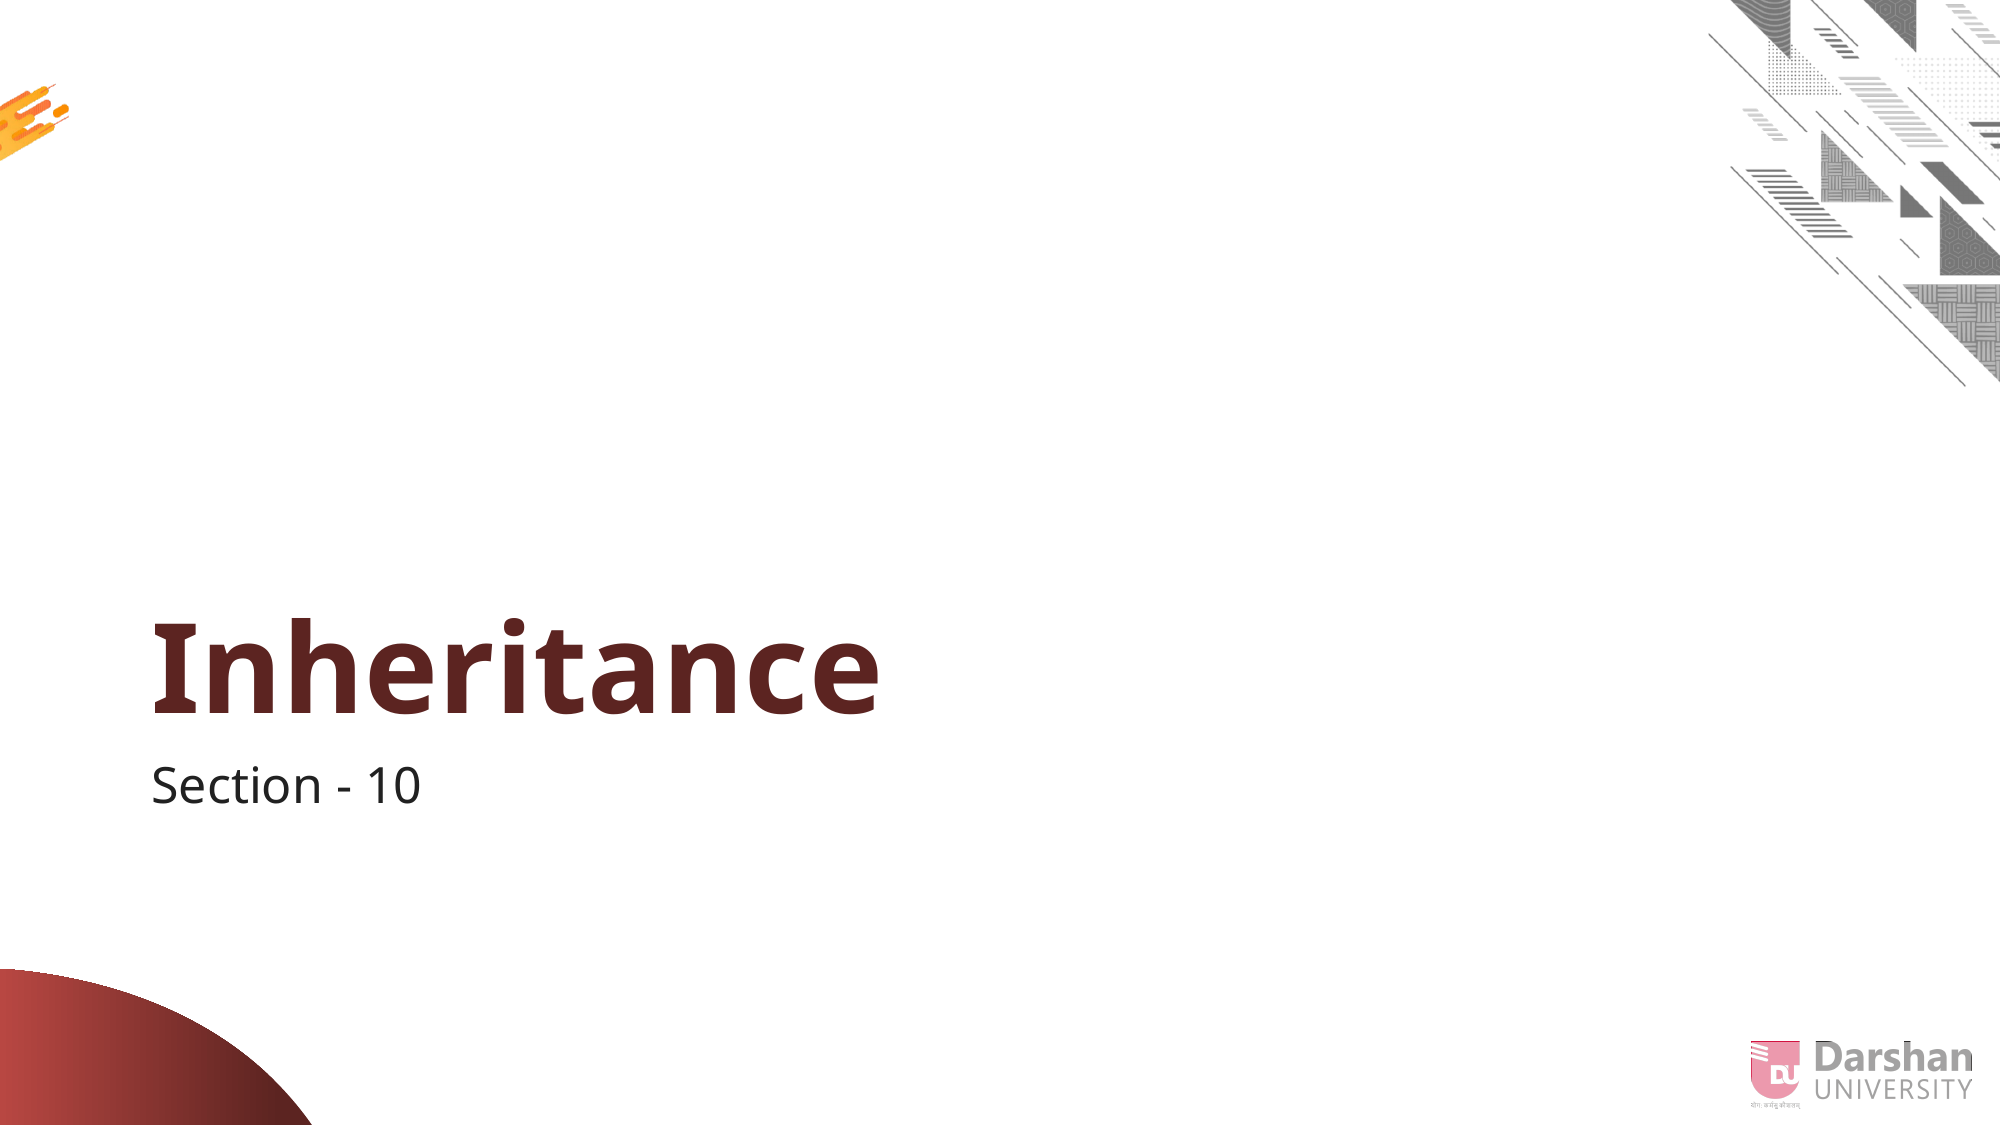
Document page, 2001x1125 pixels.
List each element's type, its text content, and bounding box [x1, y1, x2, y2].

list Section - 10 [136, 752, 1862, 999]
picture [0, 65, 90, 193]
title Inheritance [136, 280, 1862, 749]
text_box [1751, 1041, 1972, 1109]
